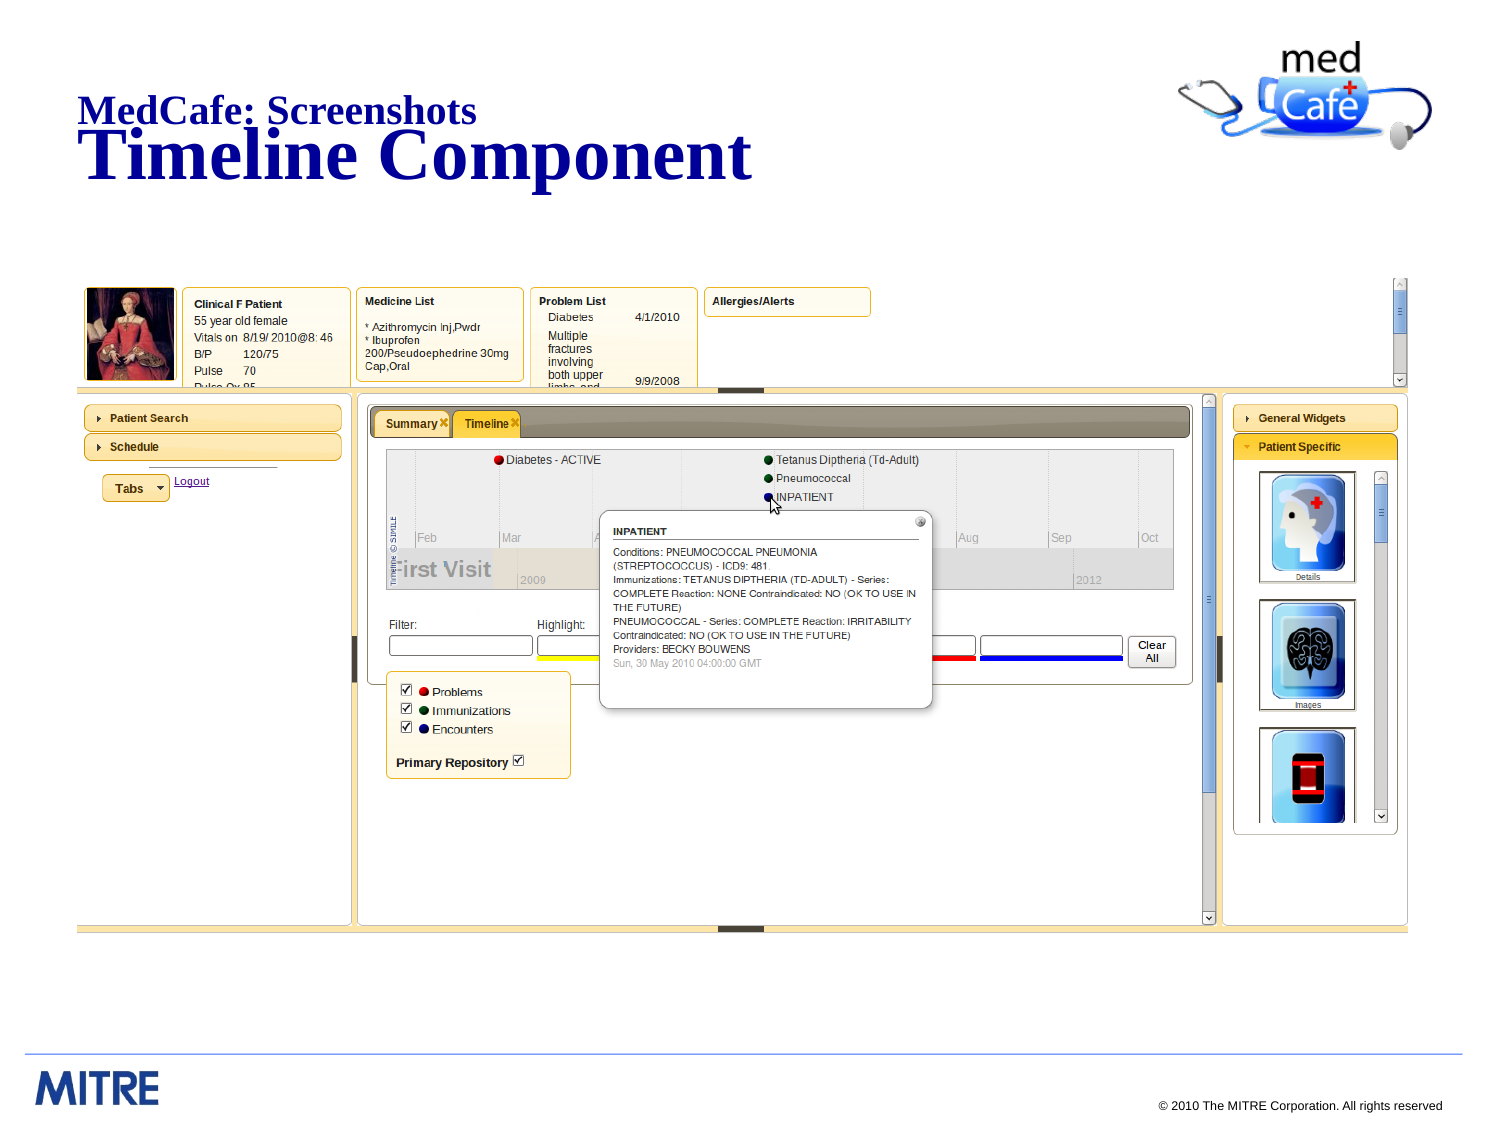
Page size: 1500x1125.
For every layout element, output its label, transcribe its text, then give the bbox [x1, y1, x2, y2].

picture [30, 1068, 163, 1111]
picture [1178, 41, 1432, 150]
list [76, 277, 1411, 936]
title MedCafe: Screenshots Timeline Component [62, 62, 1413, 151]
